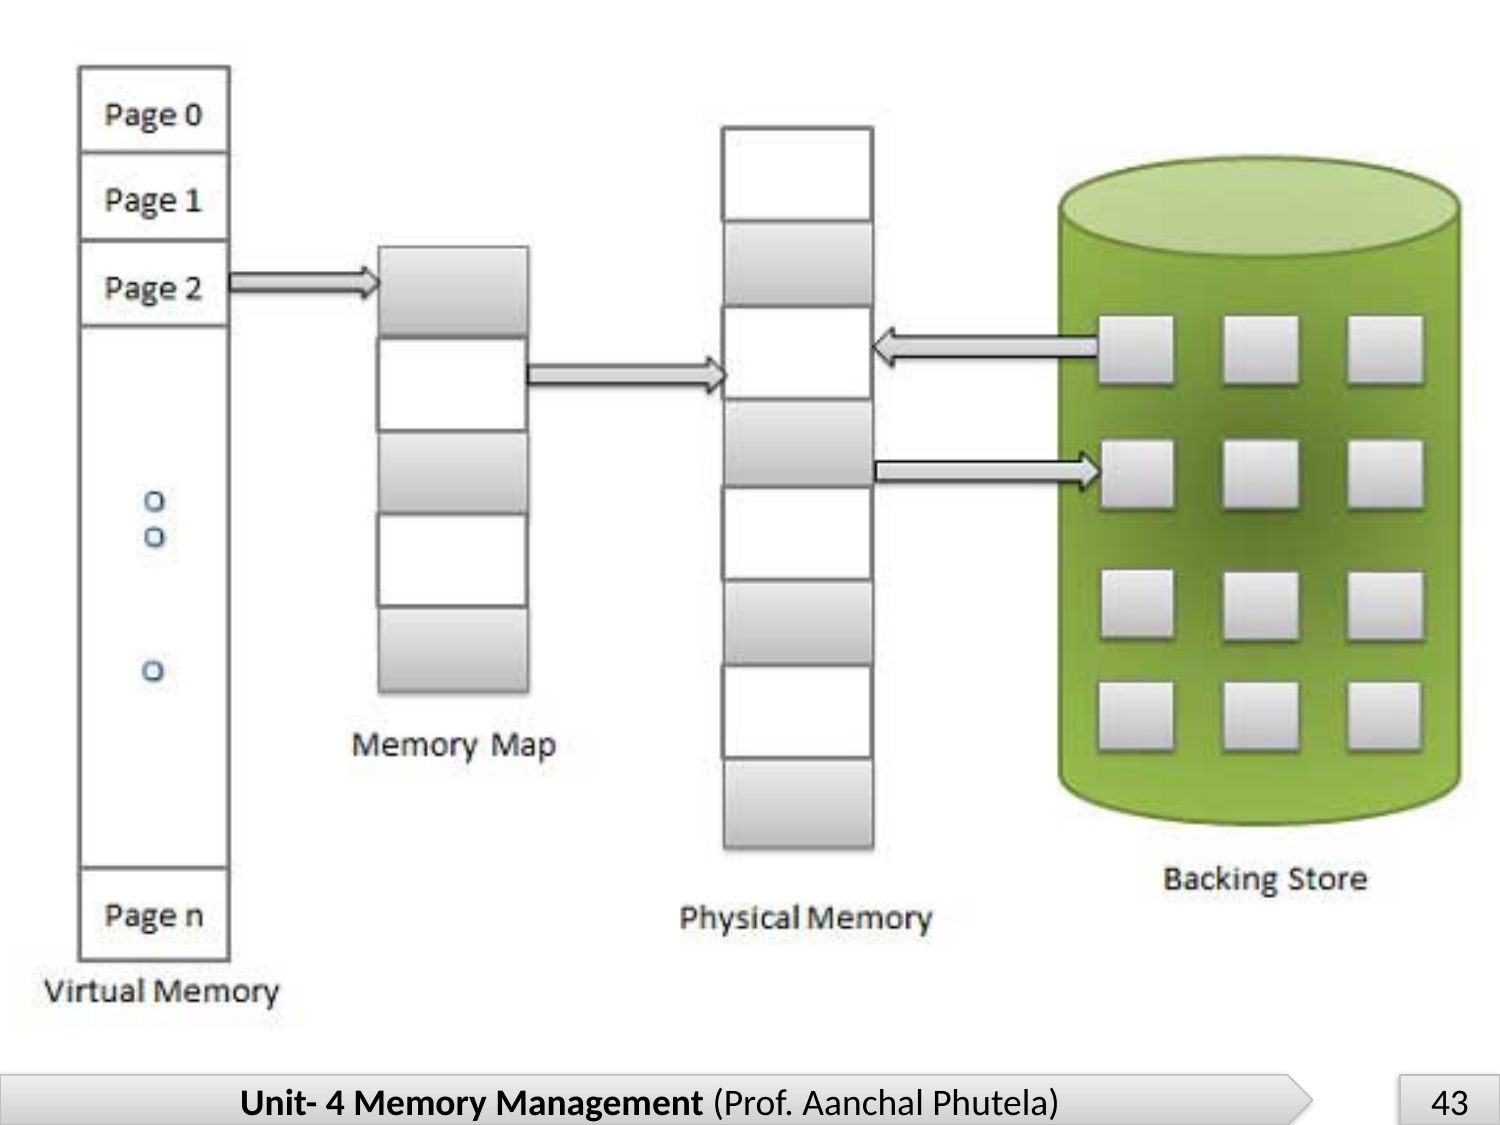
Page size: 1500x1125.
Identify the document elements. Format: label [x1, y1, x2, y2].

picture [12, 24, 1477, 1043]
